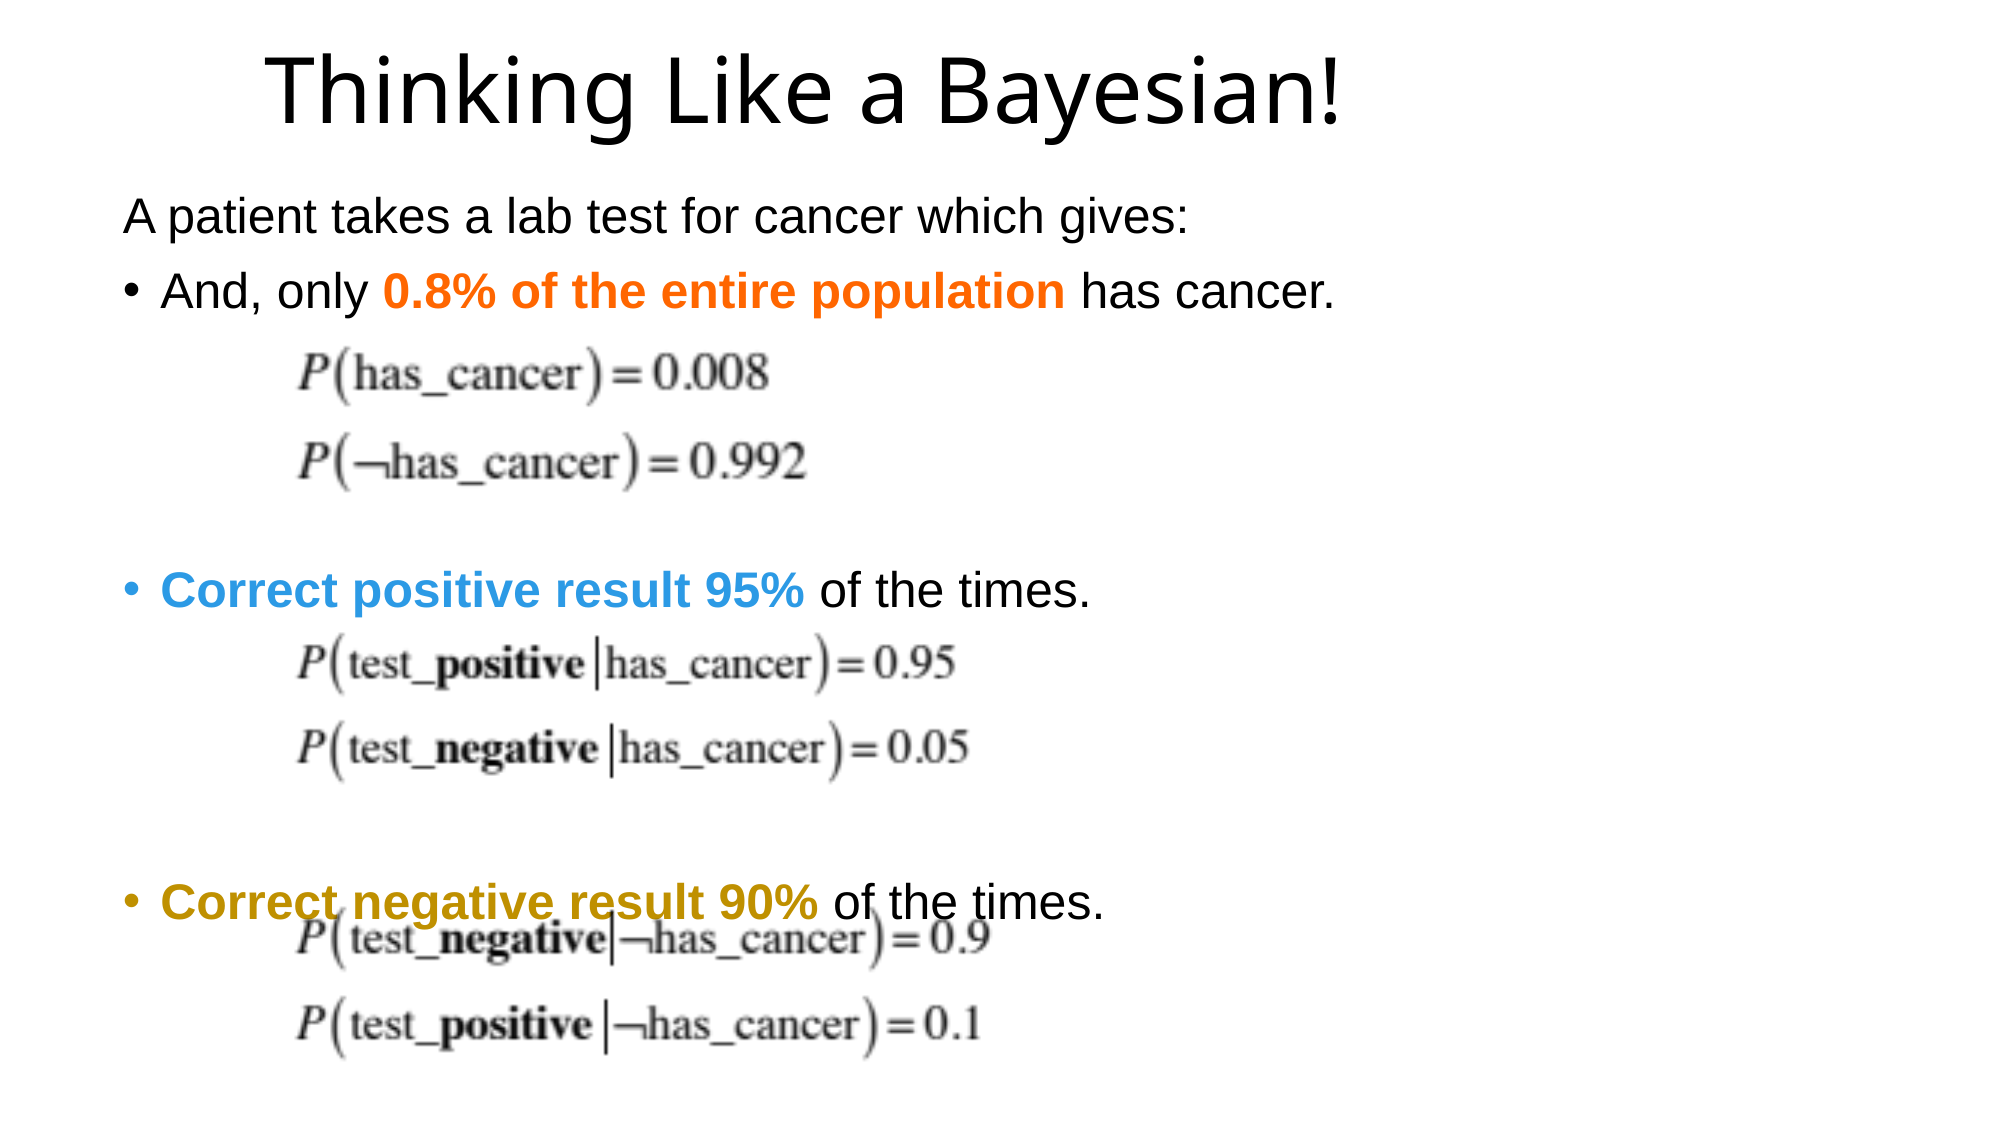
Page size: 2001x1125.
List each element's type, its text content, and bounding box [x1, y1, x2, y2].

list A patient takes a lab test for cancer which gives: And, only 0.8% of the entire population has cancer. Correct positive result 95% of the times. Correct negative result 90% of the times. [107, 182, 1694, 1065]
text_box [289, 899, 996, 1065]
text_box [289, 625, 976, 788]
title Thinking Like a Bayesian! [249, 19, 1713, 170]
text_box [289, 338, 812, 500]
